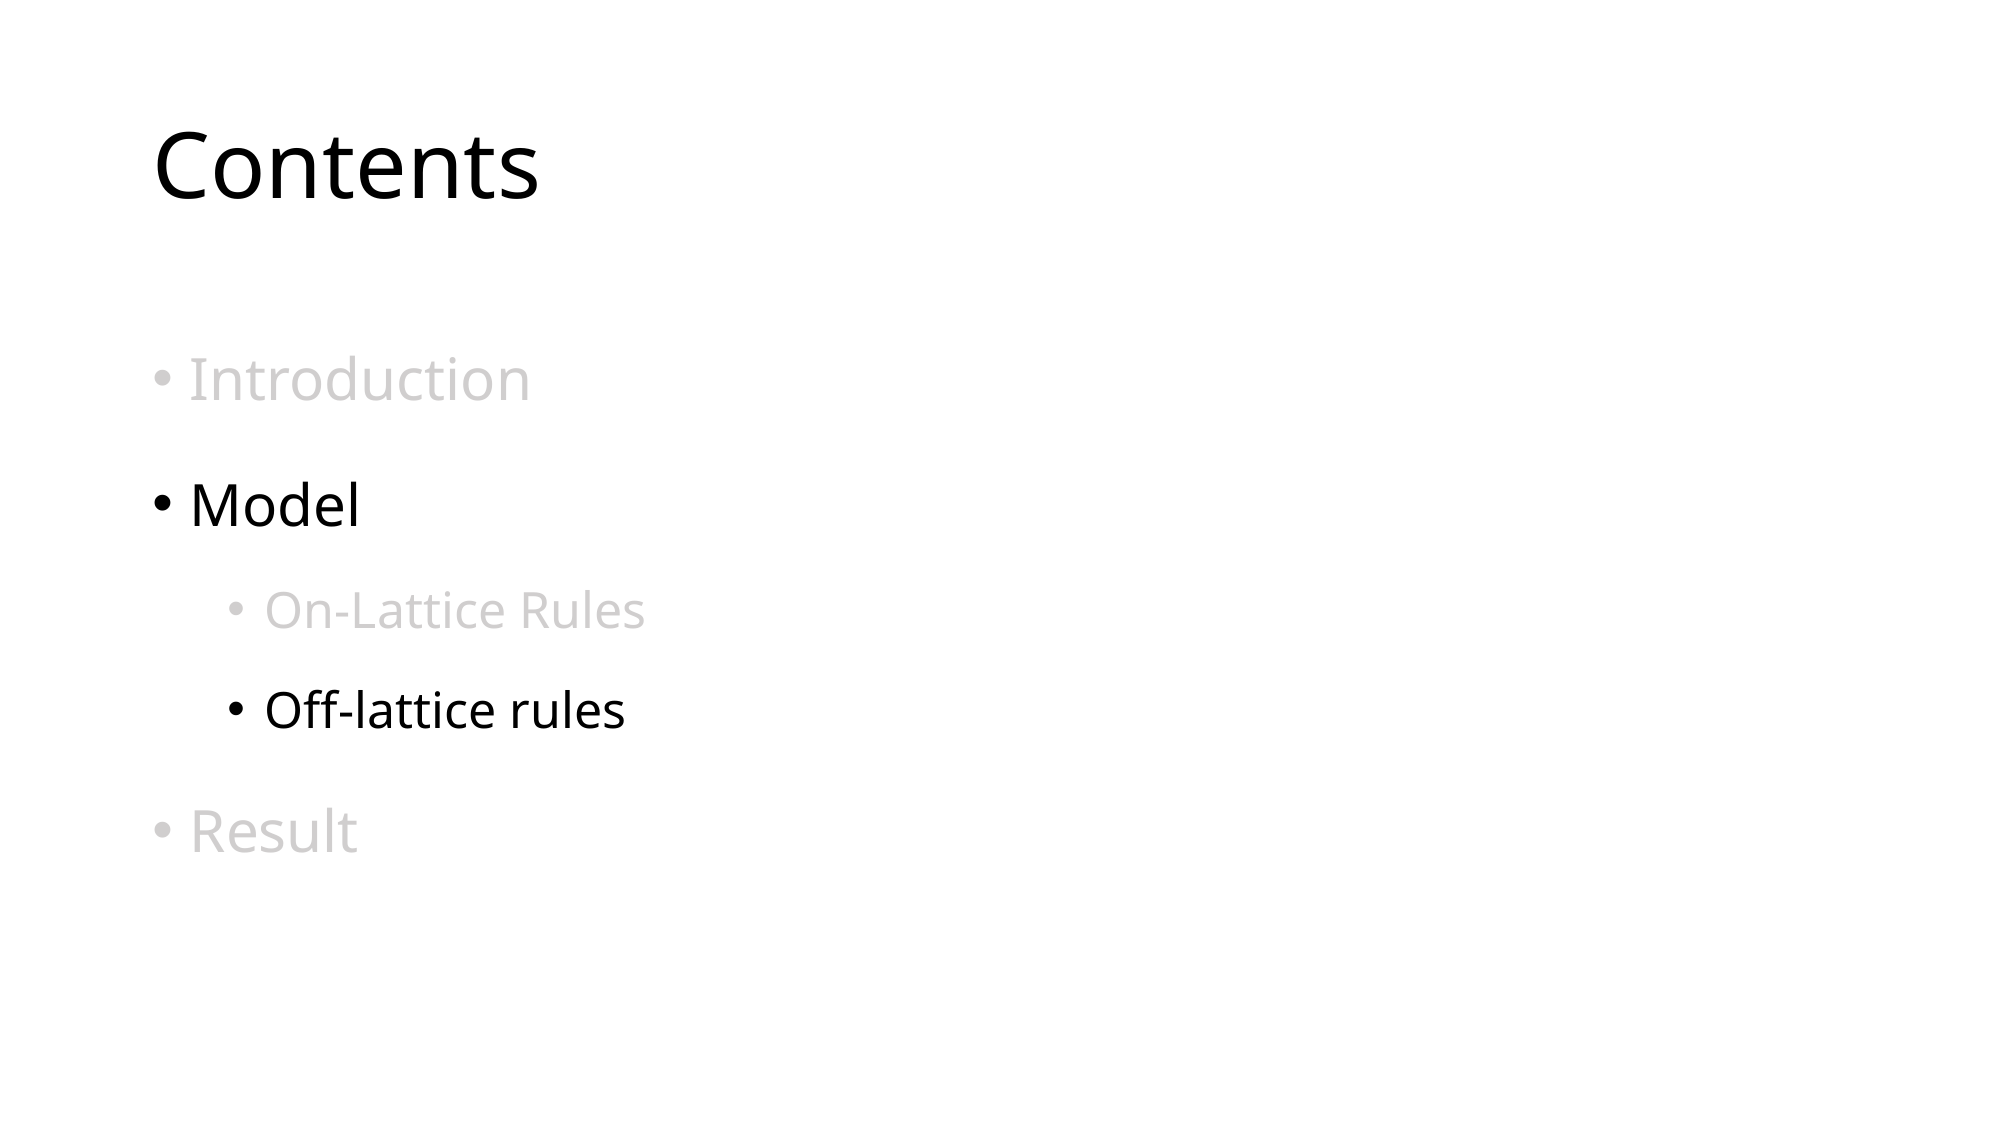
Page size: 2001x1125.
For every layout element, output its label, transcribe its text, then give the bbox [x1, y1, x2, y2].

list Introduction Model On-Lattice Rules Off-lattice rules Result [137, 299, 1863, 1014]
title Contents [137, 59, 1863, 278]
